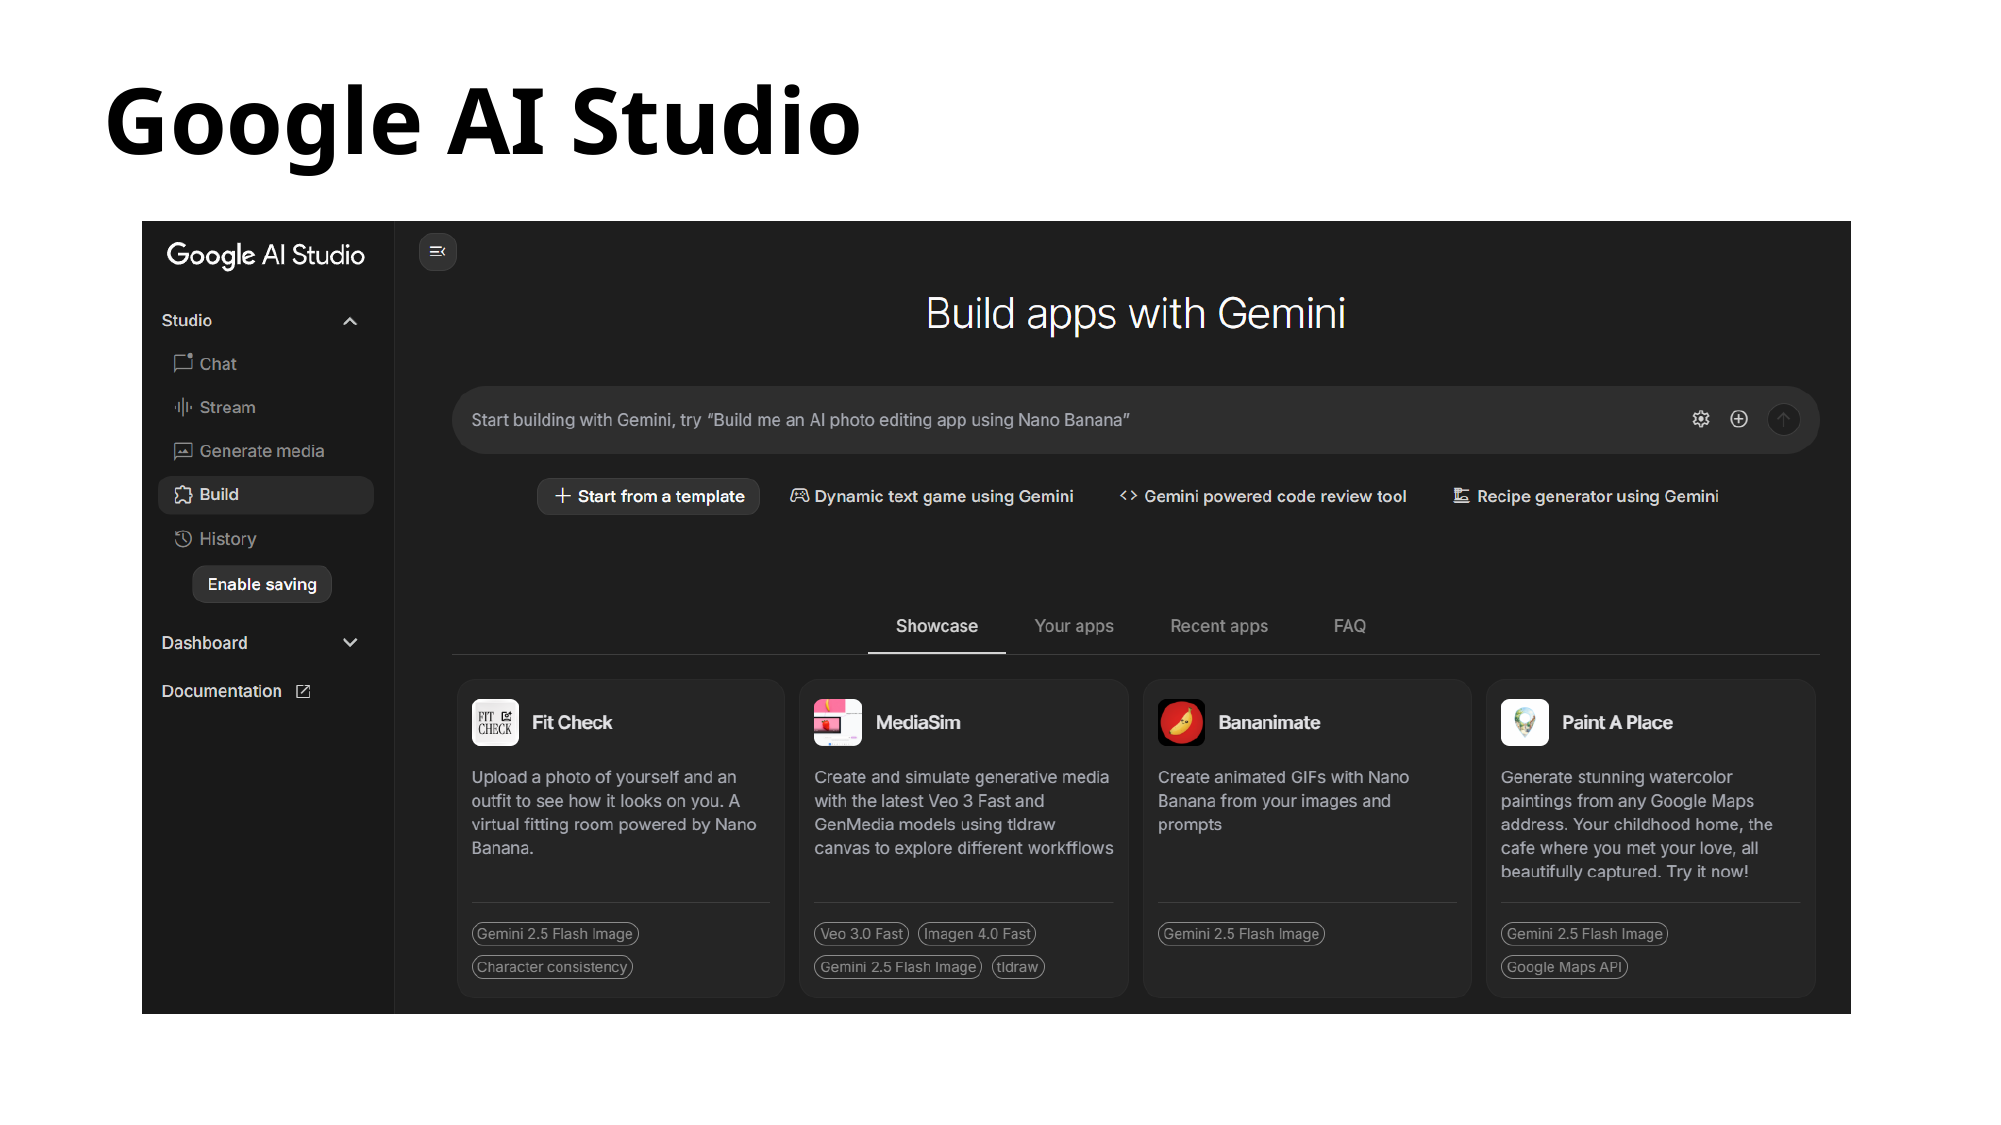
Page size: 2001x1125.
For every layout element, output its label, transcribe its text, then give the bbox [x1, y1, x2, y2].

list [141, 221, 1851, 1014]
title Google AI Studio [88, 59, 1904, 191]
